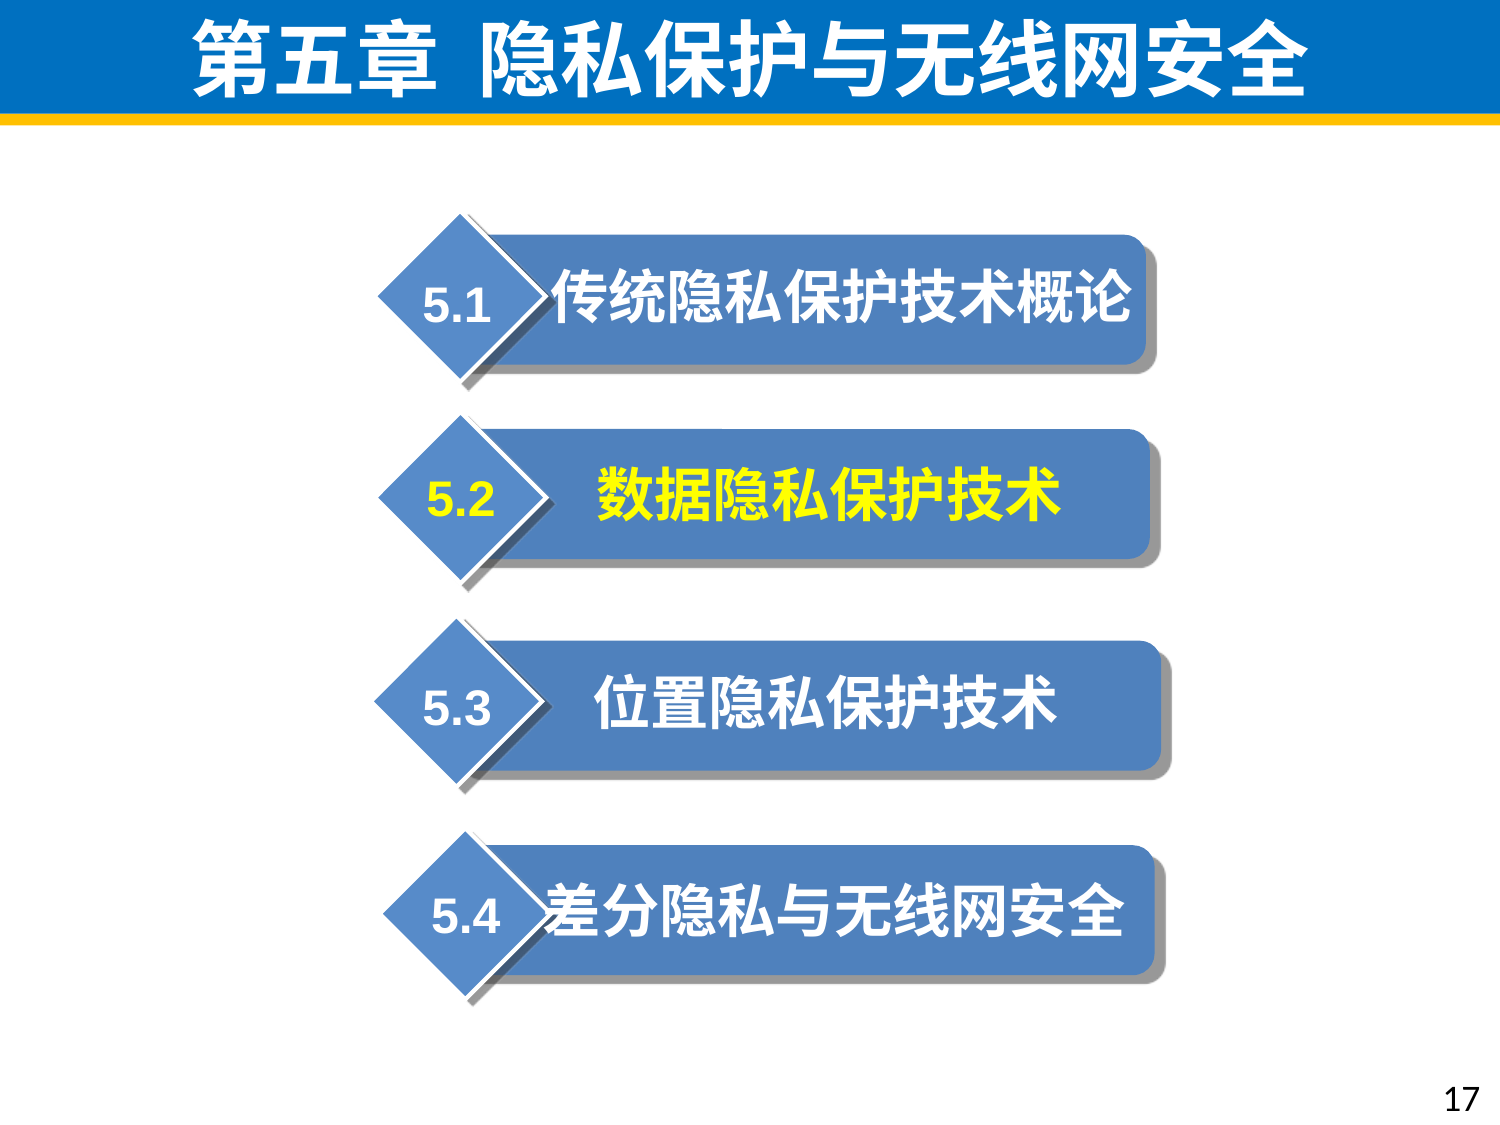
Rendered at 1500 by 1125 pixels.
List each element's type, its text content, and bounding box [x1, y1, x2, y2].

title 第五章 隐私保护与无线网安全 [0, 0, 1500, 114]
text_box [374, 210, 1163, 383]
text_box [379, 827, 1155, 1000]
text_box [370, 615, 1162, 788]
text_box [374, 411, 1151, 584]
text_box 17 [1427, 1066, 1499, 1125]
